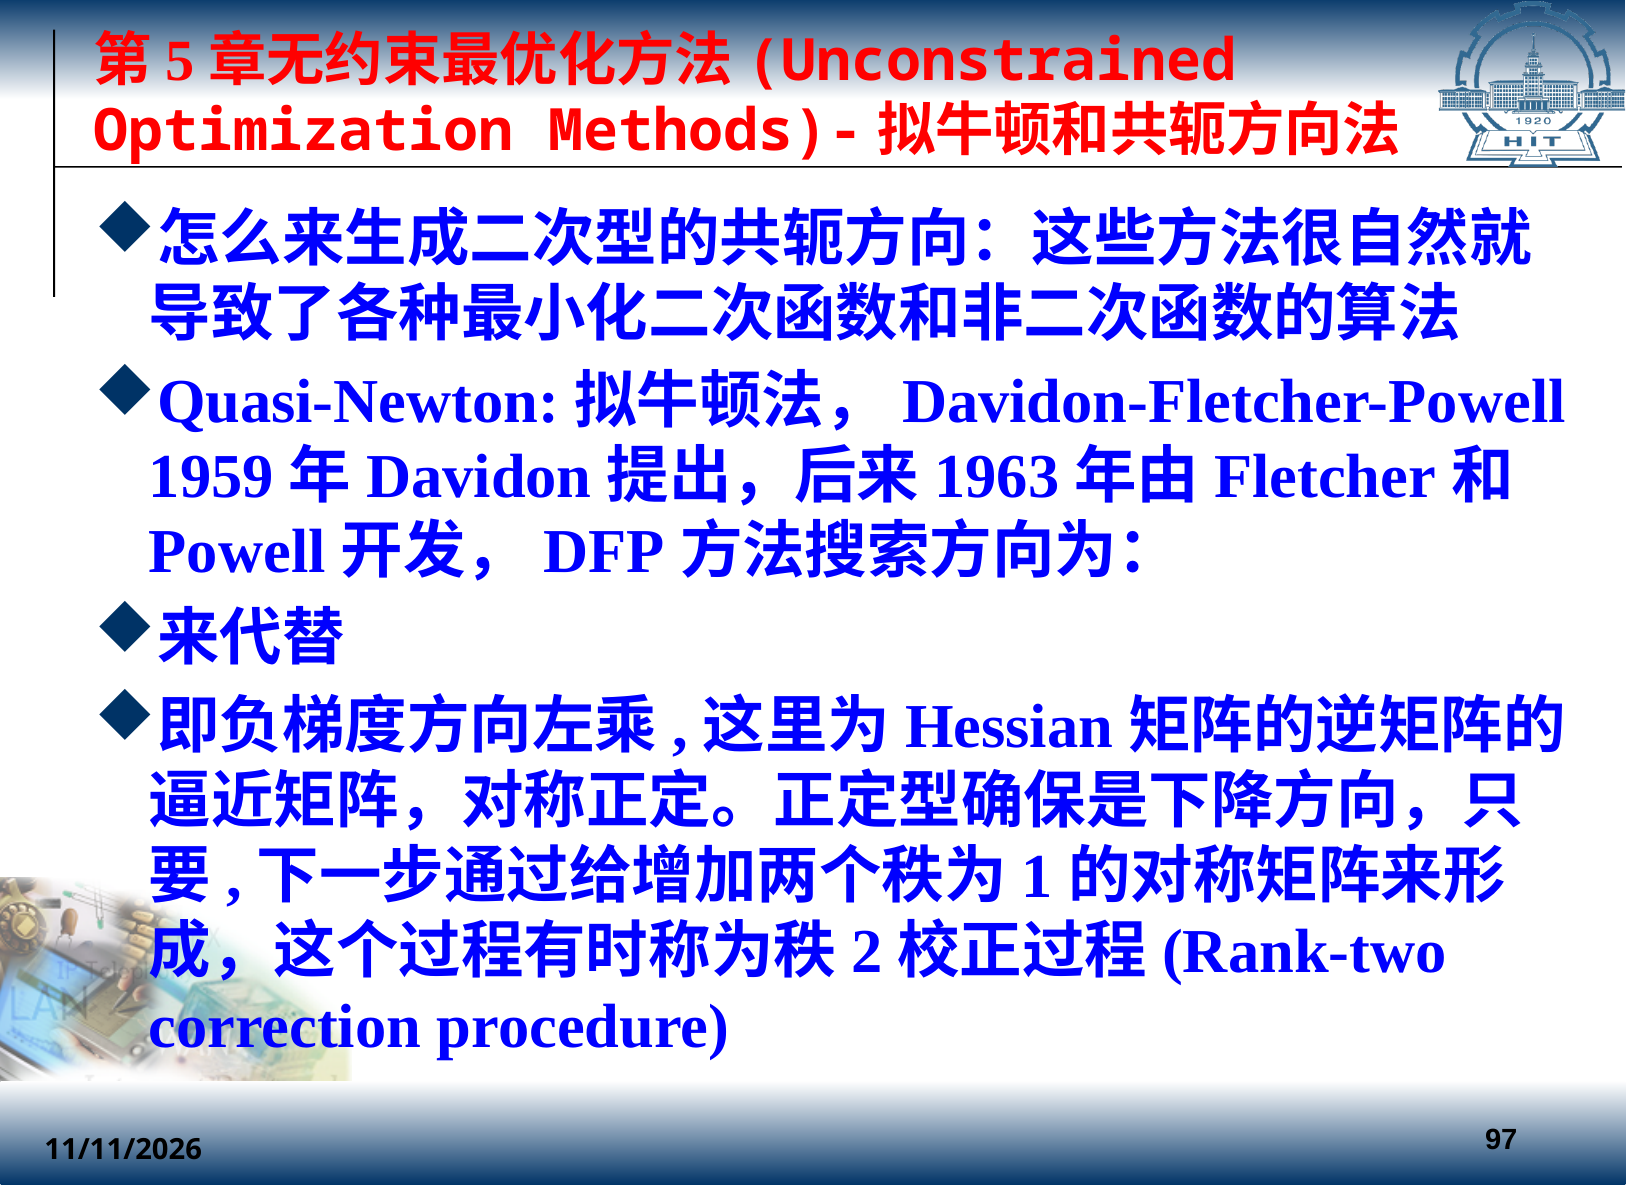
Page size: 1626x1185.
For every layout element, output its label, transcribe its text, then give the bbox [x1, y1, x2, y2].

picture [1438, 1, 1626, 167]
picture [171, 884, 187, 889]
title 第5章无约束最优化方法(Unconstrained Optimization Methods)-拟牛顿和共轭方向法 [78, 29, 1498, 155]
picture [0, 877, 352, 1120]
